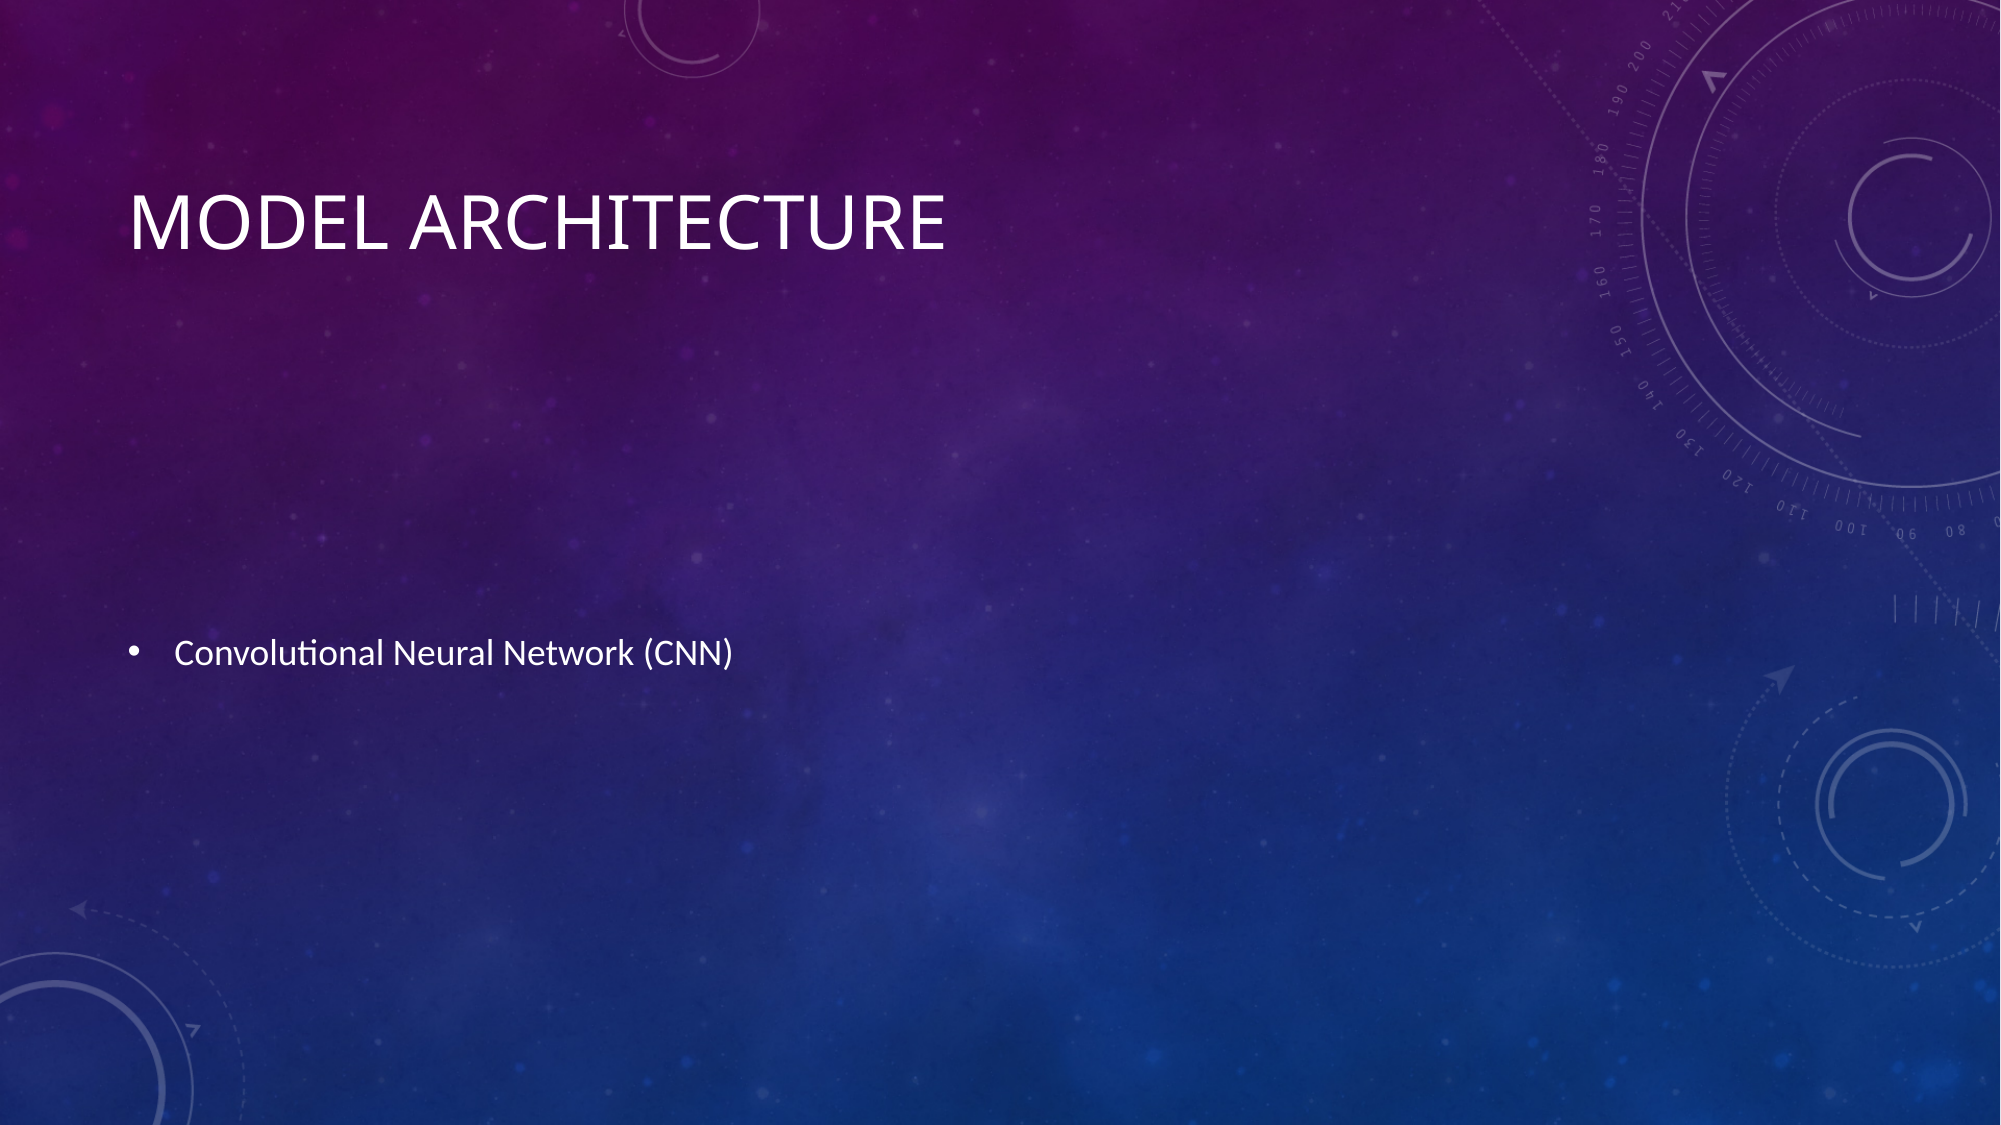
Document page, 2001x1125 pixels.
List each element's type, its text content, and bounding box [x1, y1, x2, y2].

title Model architecture [112, 99, 1775, 339]
picture [0, 0, 2001, 1125]
list Convolutional Neural Network (CNN) [112, 351, 1775, 950]
